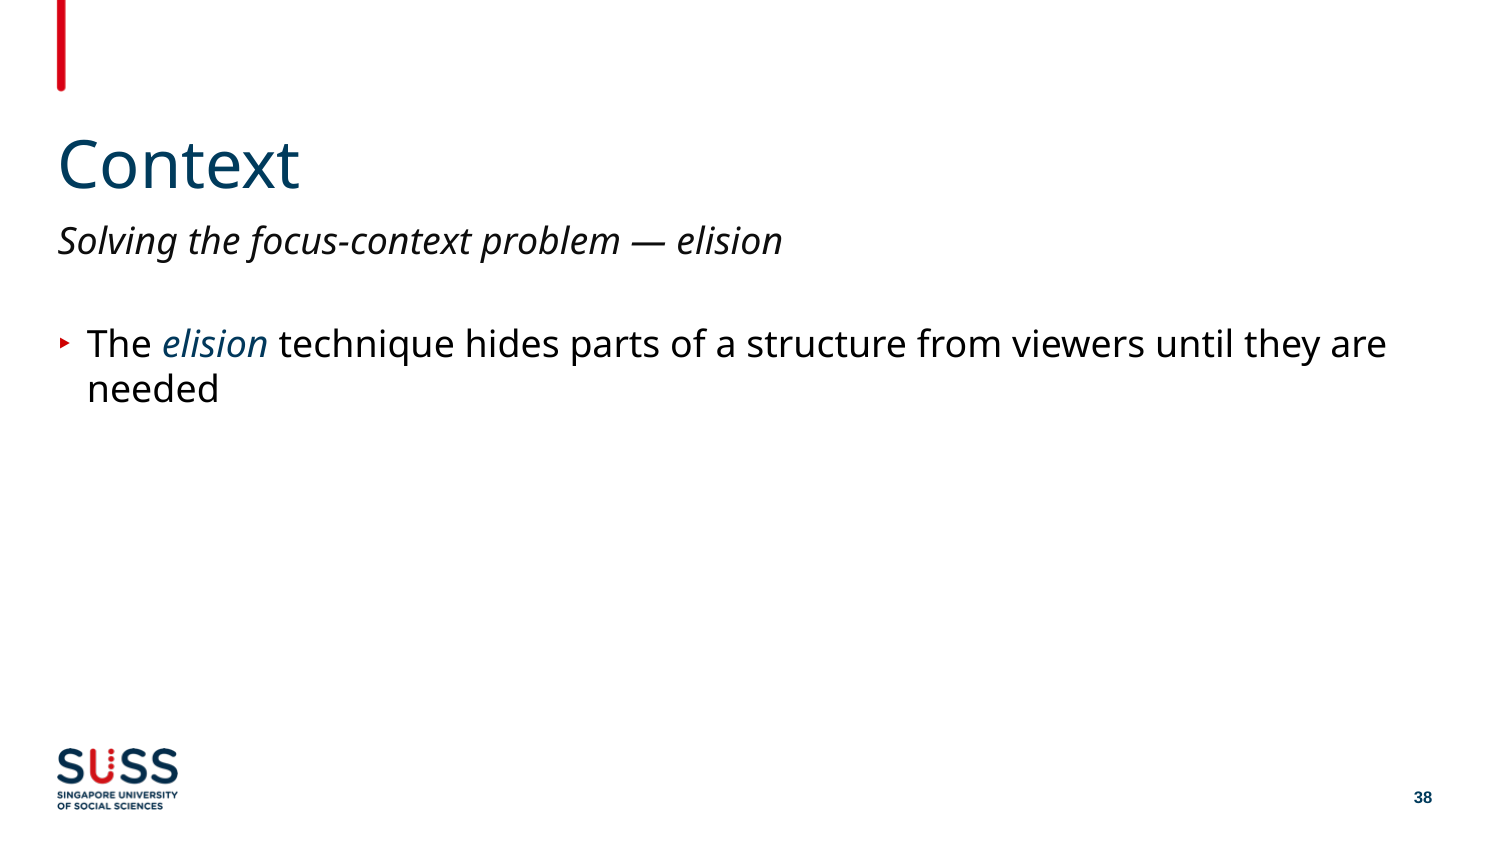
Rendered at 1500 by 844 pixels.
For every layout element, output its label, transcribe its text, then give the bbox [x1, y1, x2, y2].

picture [57, 748, 178, 810]
list The elision technique hides parts of a structure from viewers until they are needed [42, 312, 1448, 719]
picture [56, 0, 70, 74]
list Solving the focus-context problem — elision [42, 209, 1448, 278]
title Context [42, 74, 1448, 209]
